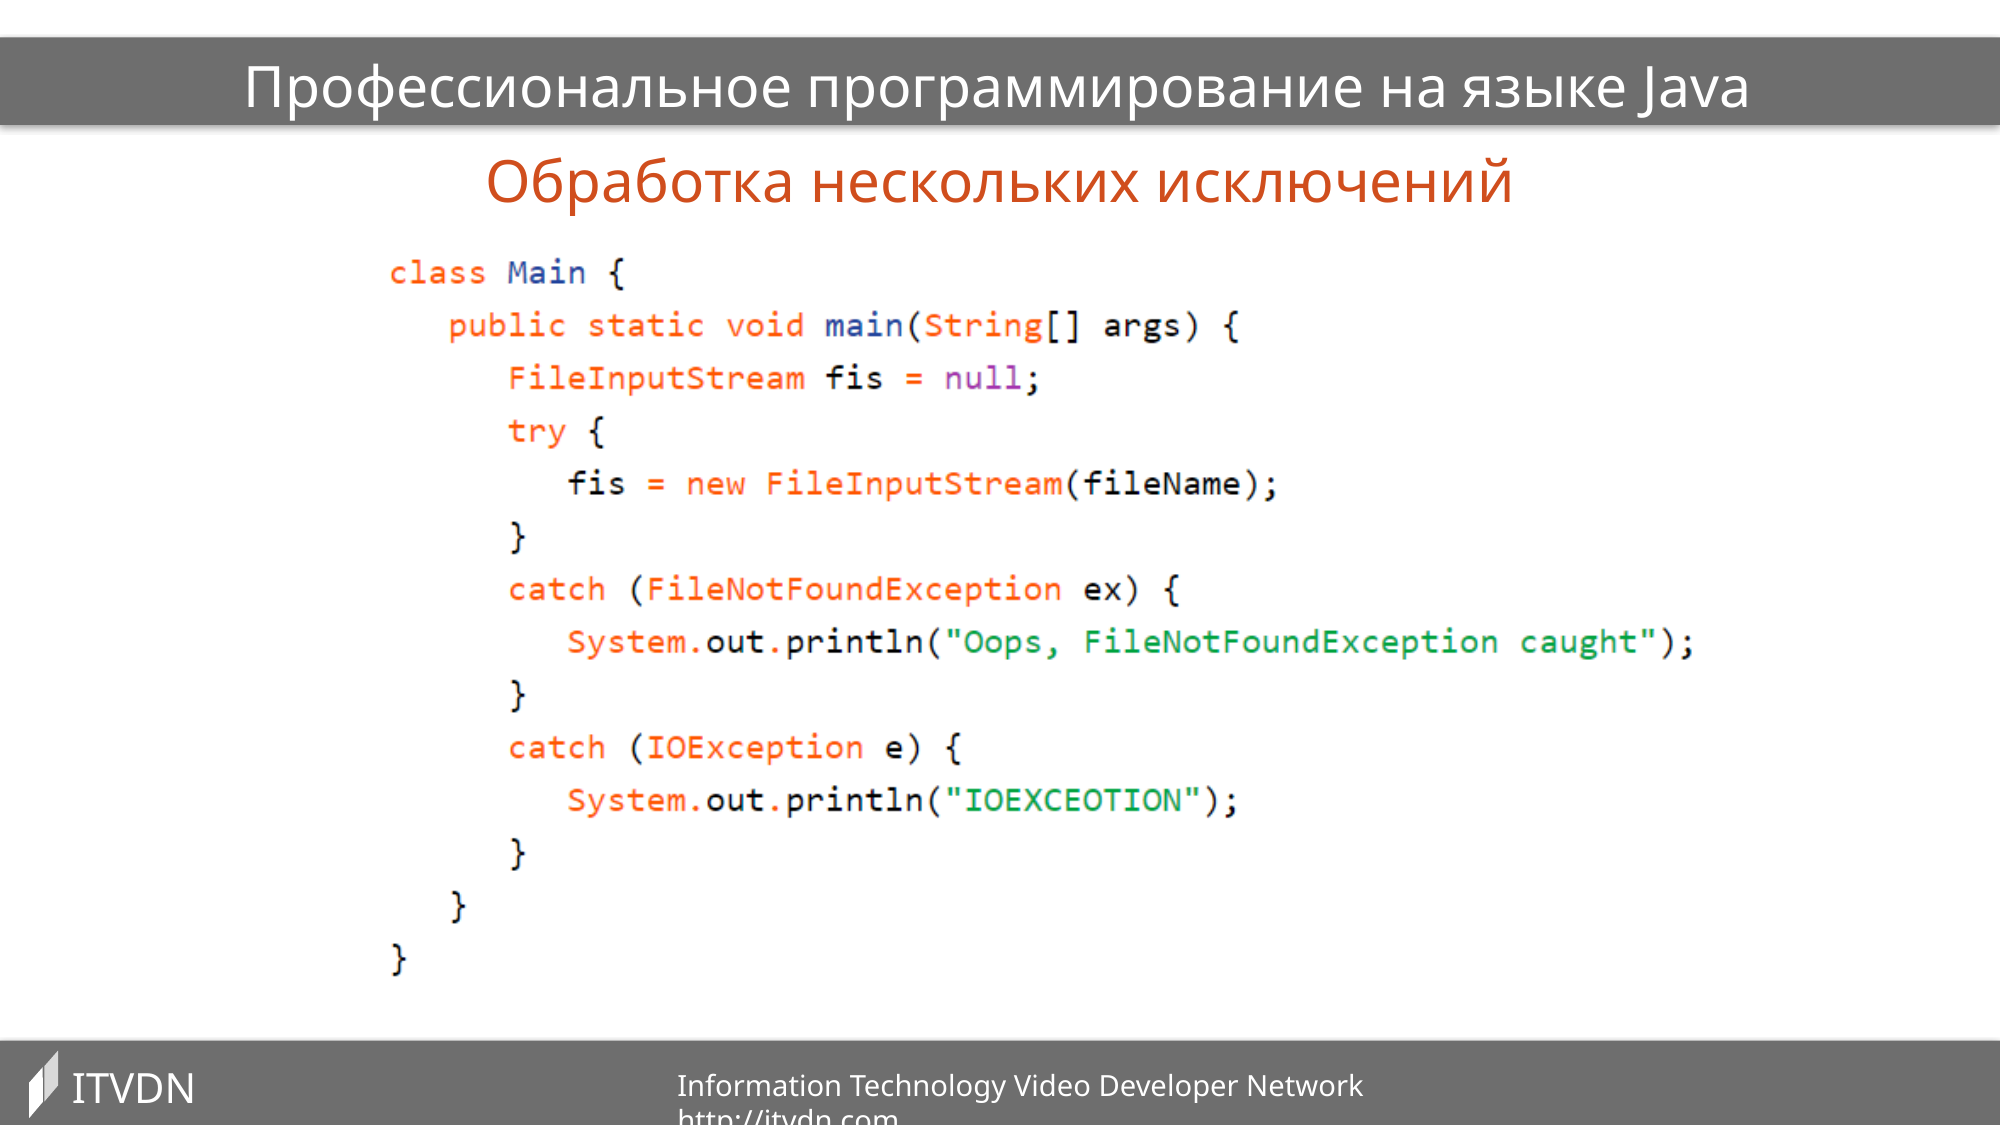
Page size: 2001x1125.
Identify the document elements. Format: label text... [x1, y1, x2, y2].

text_box Обработка нескольких исключений [324, 138, 1675, 225]
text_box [28, 1050, 59, 1119]
picture [374, 243, 1702, 990]
text_box Профессиональное программирование на языке Java [207, 37, 1788, 132]
text_box ITVDN [62, 1054, 212, 1120]
text_box Information Technology Video Developer Network http://itvdn.com [662, 1059, 1963, 1125]
text_box [0, 34, 2000, 128]
text_box [0, 1037, 2000, 1125]
